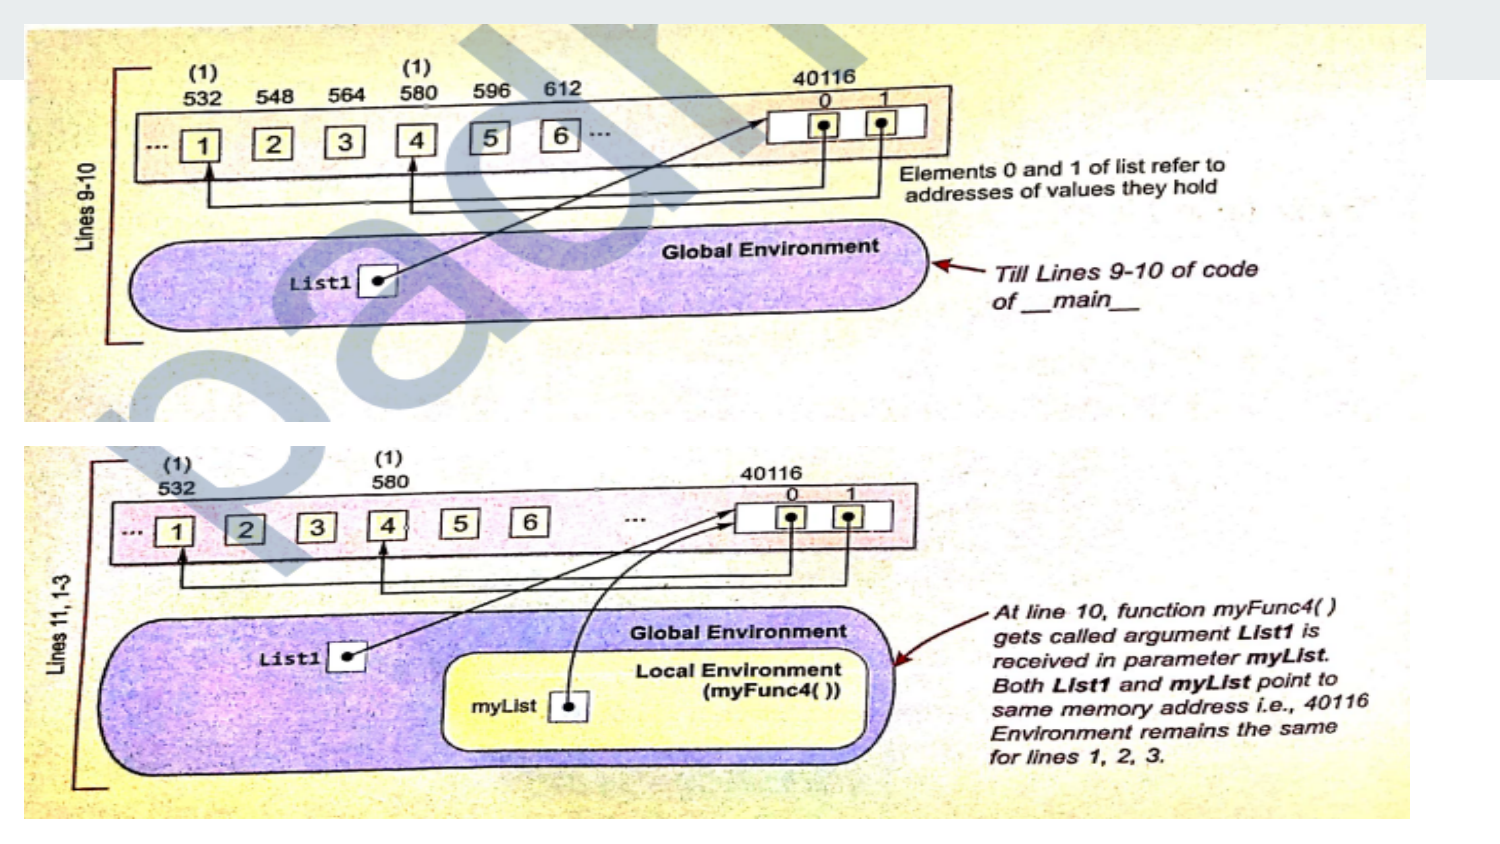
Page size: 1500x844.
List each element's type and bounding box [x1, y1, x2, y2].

picture [24, 446, 1410, 819]
picture [24, 24, 1426, 422]
